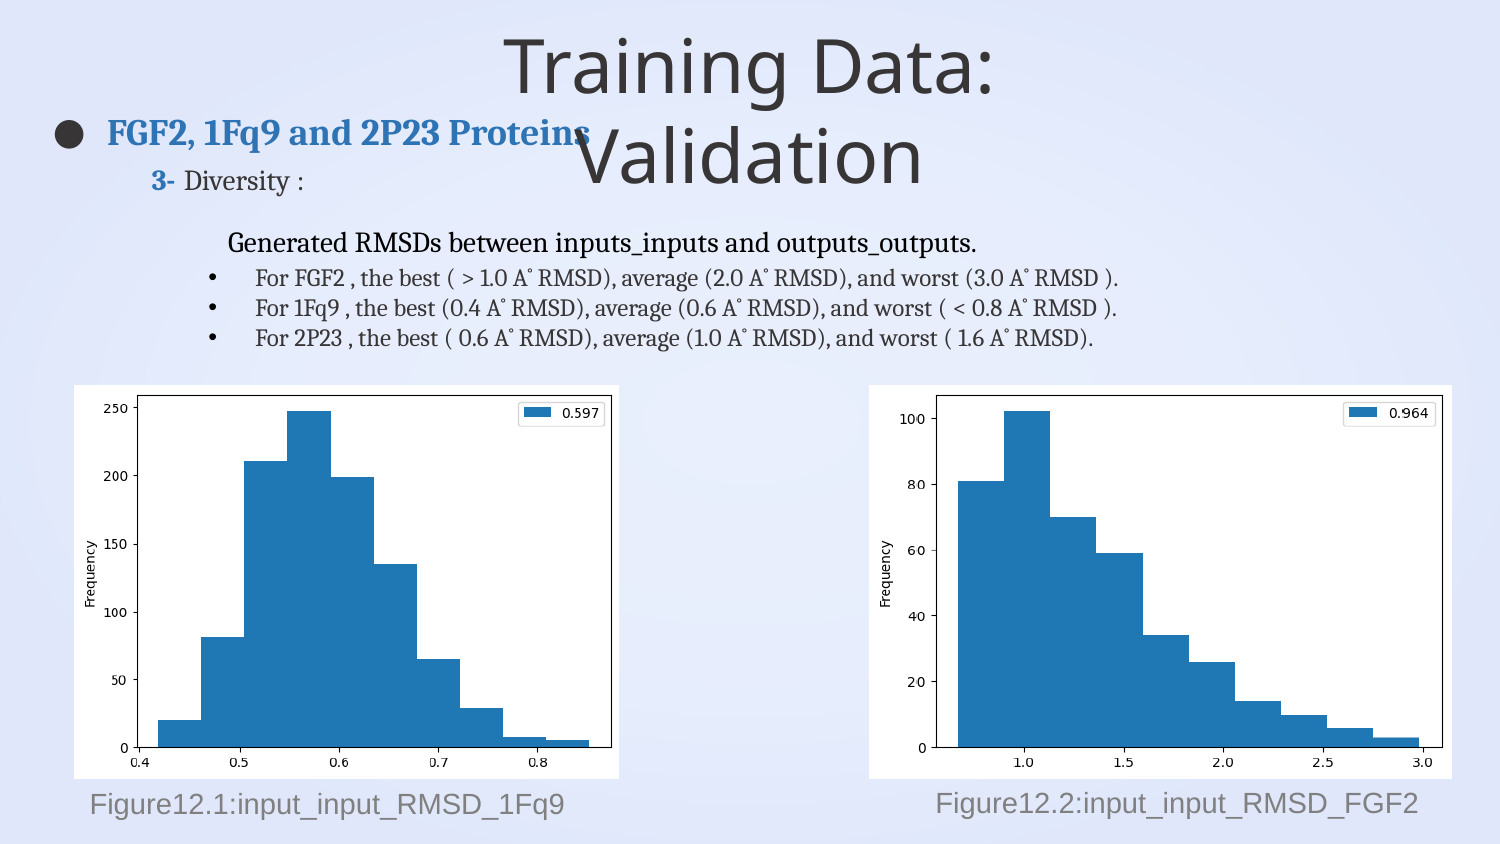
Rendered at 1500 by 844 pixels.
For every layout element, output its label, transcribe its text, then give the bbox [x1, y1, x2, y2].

picture [0, 0, 1500, 844]
list FGF2, 1Fq9 and 2P23 Proteins 3- Diversity : [17, 162, 686, 214]
text_box Figure12.1:input_input_RMSD_1Fq9 [74, 786, 609, 828]
text_box Figure12.2:input_input_RMSD_FGF2 [920, 776, 1474, 827]
title Training Data: Validation [397, 3, 1103, 107]
text_box Generated RMSDs between inputs_inputs and outputs_outputs. [213, 181, 1416, 266]
text_box For FGF2 , the best ( > 1.0 A˚ RMSD), average (2.0 A˚ RMSD), and worst (3.0 A˚ RMSD ). For 1Fq9 , the best (0.4 A˚ RMSD), average (0.6 A˚ RMSD), and worst ( < 0.8 A˚ RMSD ). For 2P23 , the best ( 0.6 A˚ RMSD), average (1.0 A˚ RMSD), and worst ( 1.6 A˚ RMSD). [193, 254, 1500, 360]
